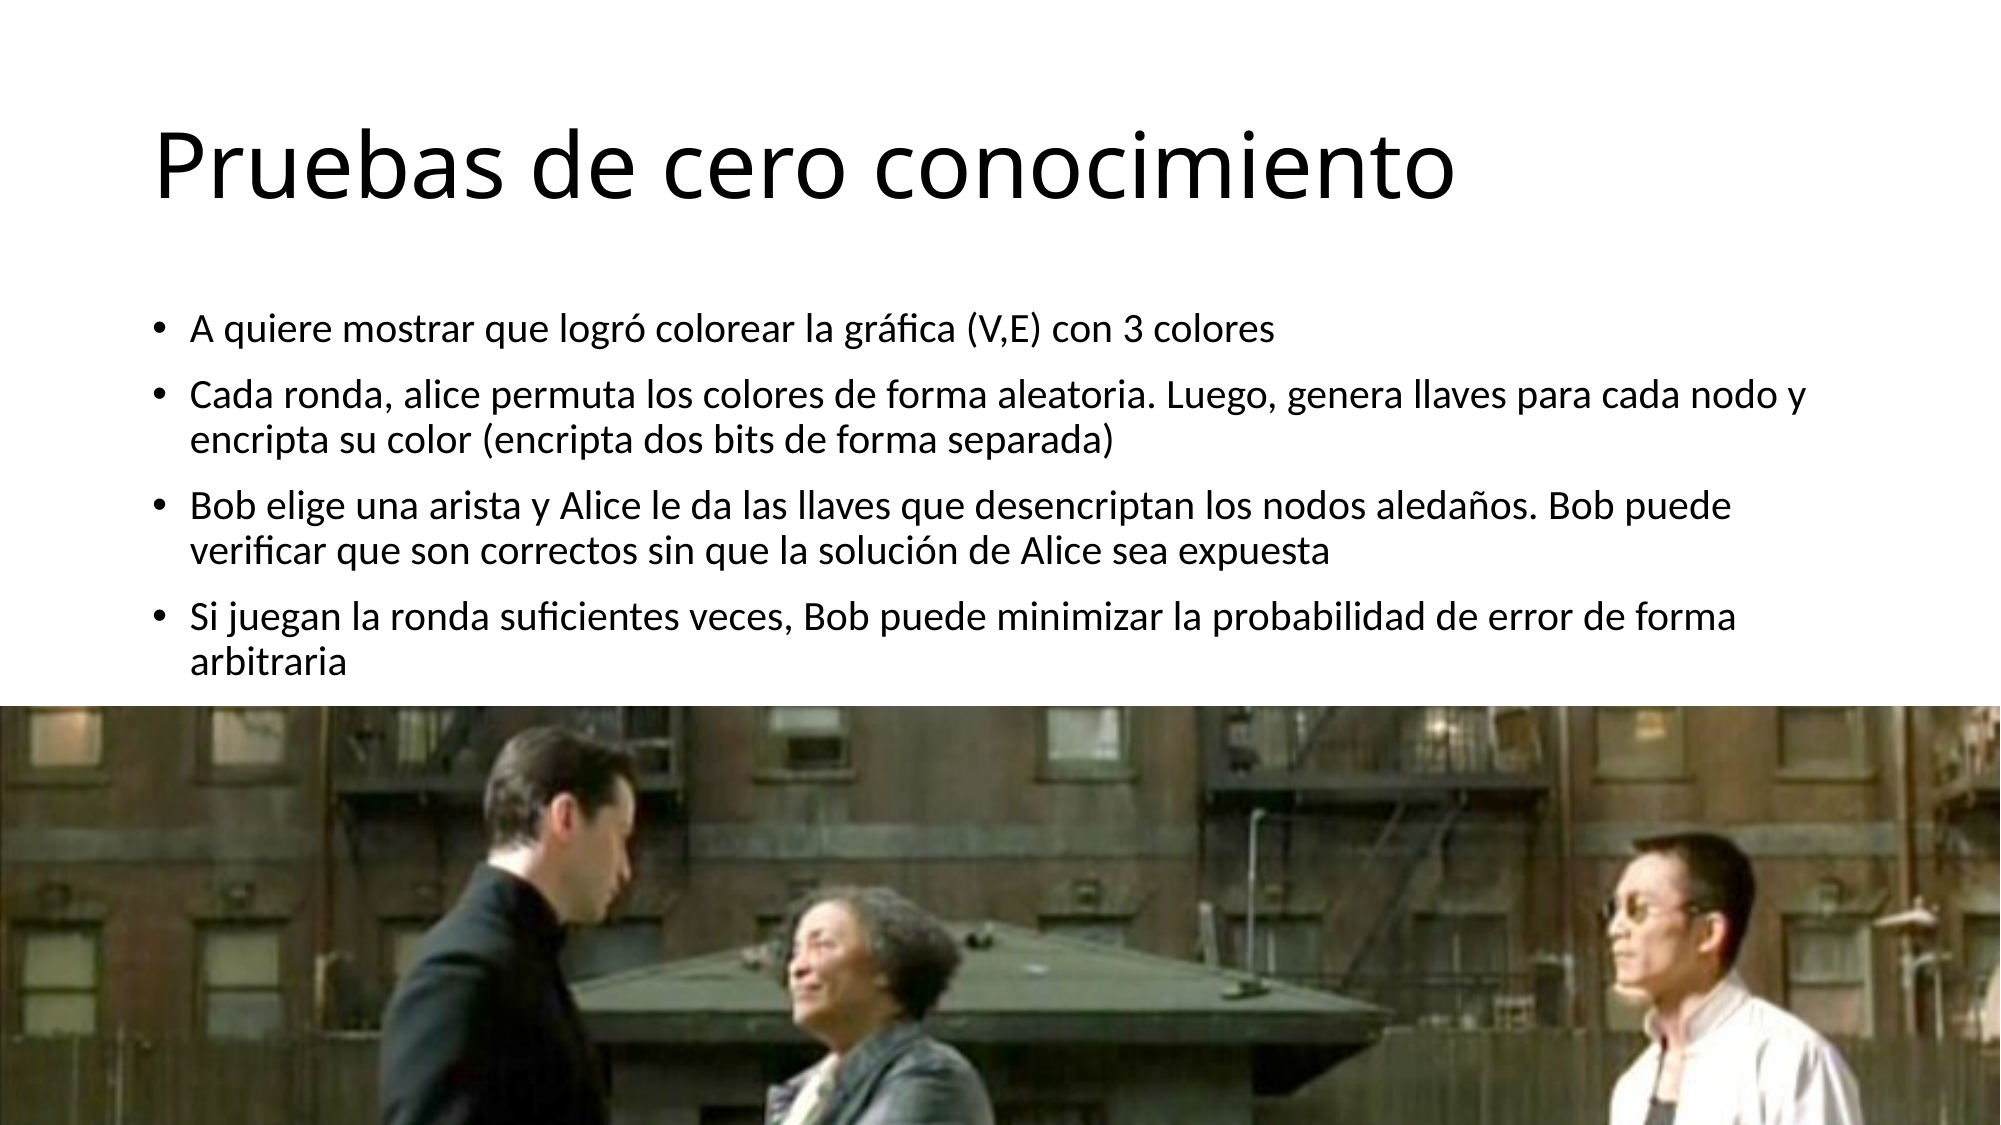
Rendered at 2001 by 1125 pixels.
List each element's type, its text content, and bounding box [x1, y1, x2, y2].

list A quiere mostrar que logró colorear la gráfica (V,E) con 3 colores Cada ronda, alice permuta los colores de forma aleatoria. Luego, genera llaves para cada nodo y encripta su color (encripta dos bits de forma separada) Bob elige una arista y Alice le da las llaves que desencriptan los nodos aledaños. Bob puede verificar que son correctos sin que la solución de Alice sea expuesta Si juegan la ronda suficientes veces, Bob puede minimizar la probabilidad de error de forma arbitraria [137, 299, 1863, 706]
picture [0, 706, 2000, 1125]
title Pruebas de cero conocimiento [137, 59, 1863, 278]
